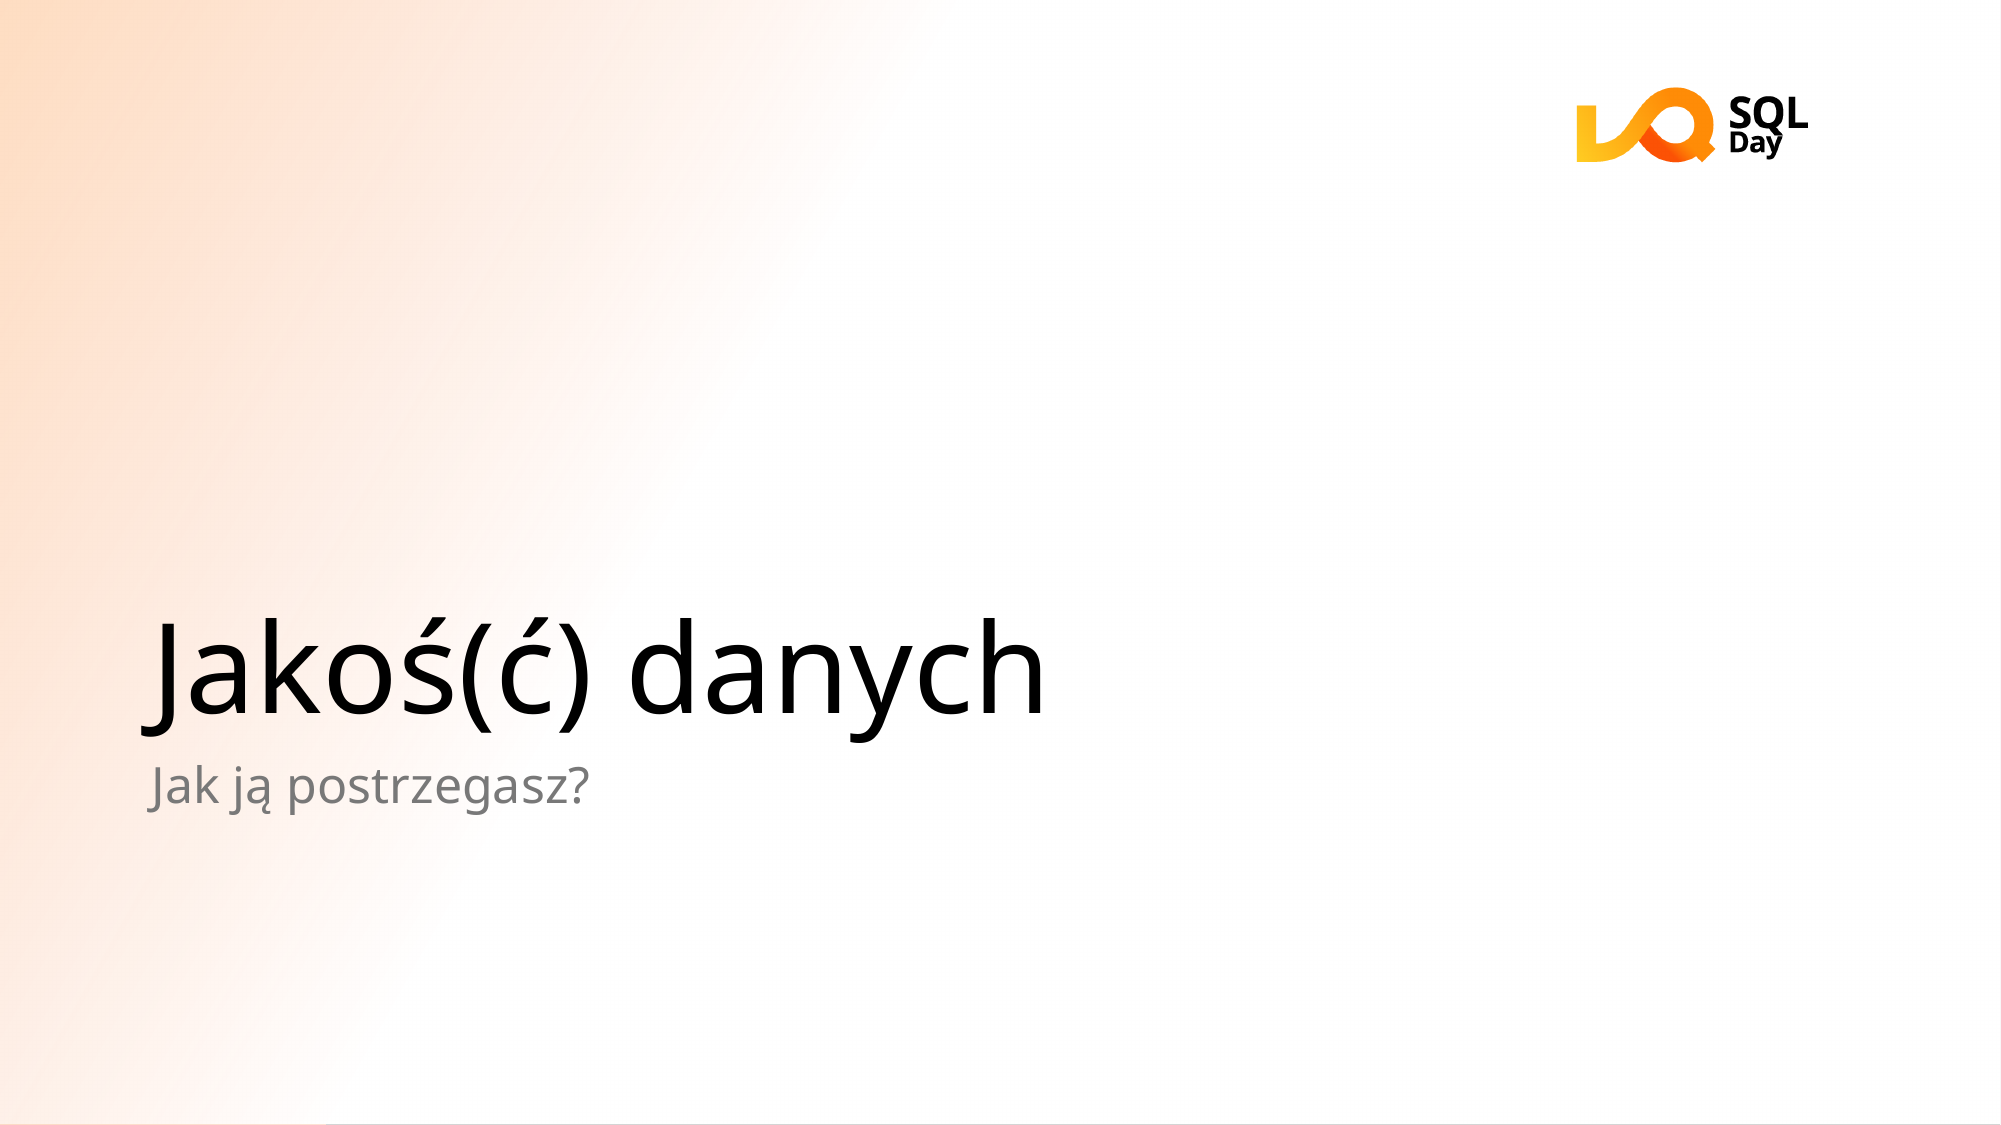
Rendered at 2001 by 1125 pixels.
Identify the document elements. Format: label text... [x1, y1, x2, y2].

picture [0, 0, 2001, 1125]
title Jakoś(ć) danych [136, 280, 1862, 749]
list Jak ją postrzegasz? [136, 752, 1862, 999]
